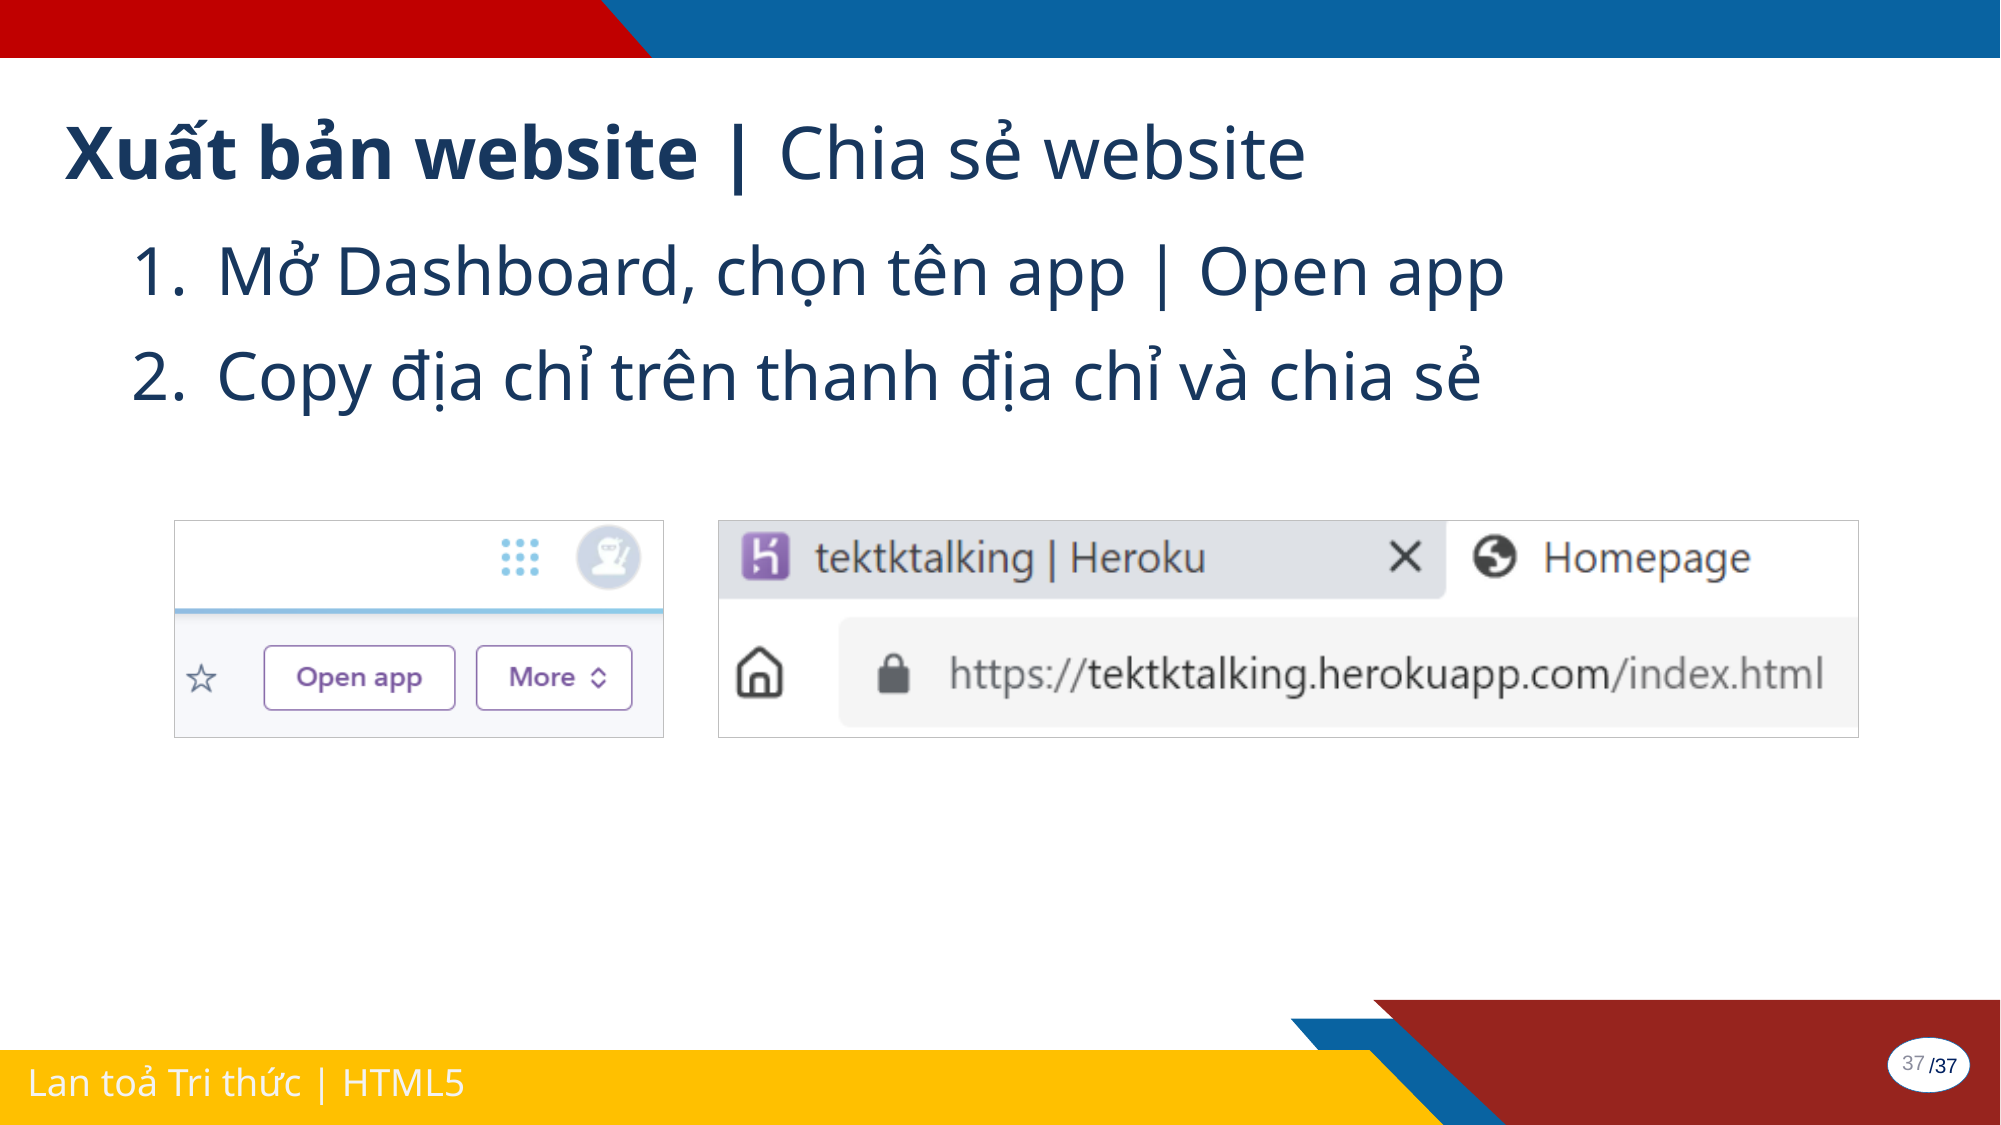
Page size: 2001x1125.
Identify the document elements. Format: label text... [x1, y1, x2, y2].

picture [718, 520, 1859, 738]
picture [174, 520, 664, 738]
title Xuất bản website | Chia sẻ website [65, 107, 1935, 196]
slide_number 37 [1792, 1050, 1925, 1076]
list Mở Dashboard, chọn tên app | Open app Copy địa chỉ trên thanh địa chỉ và chia sẻ [131, 228, 1869, 416]
